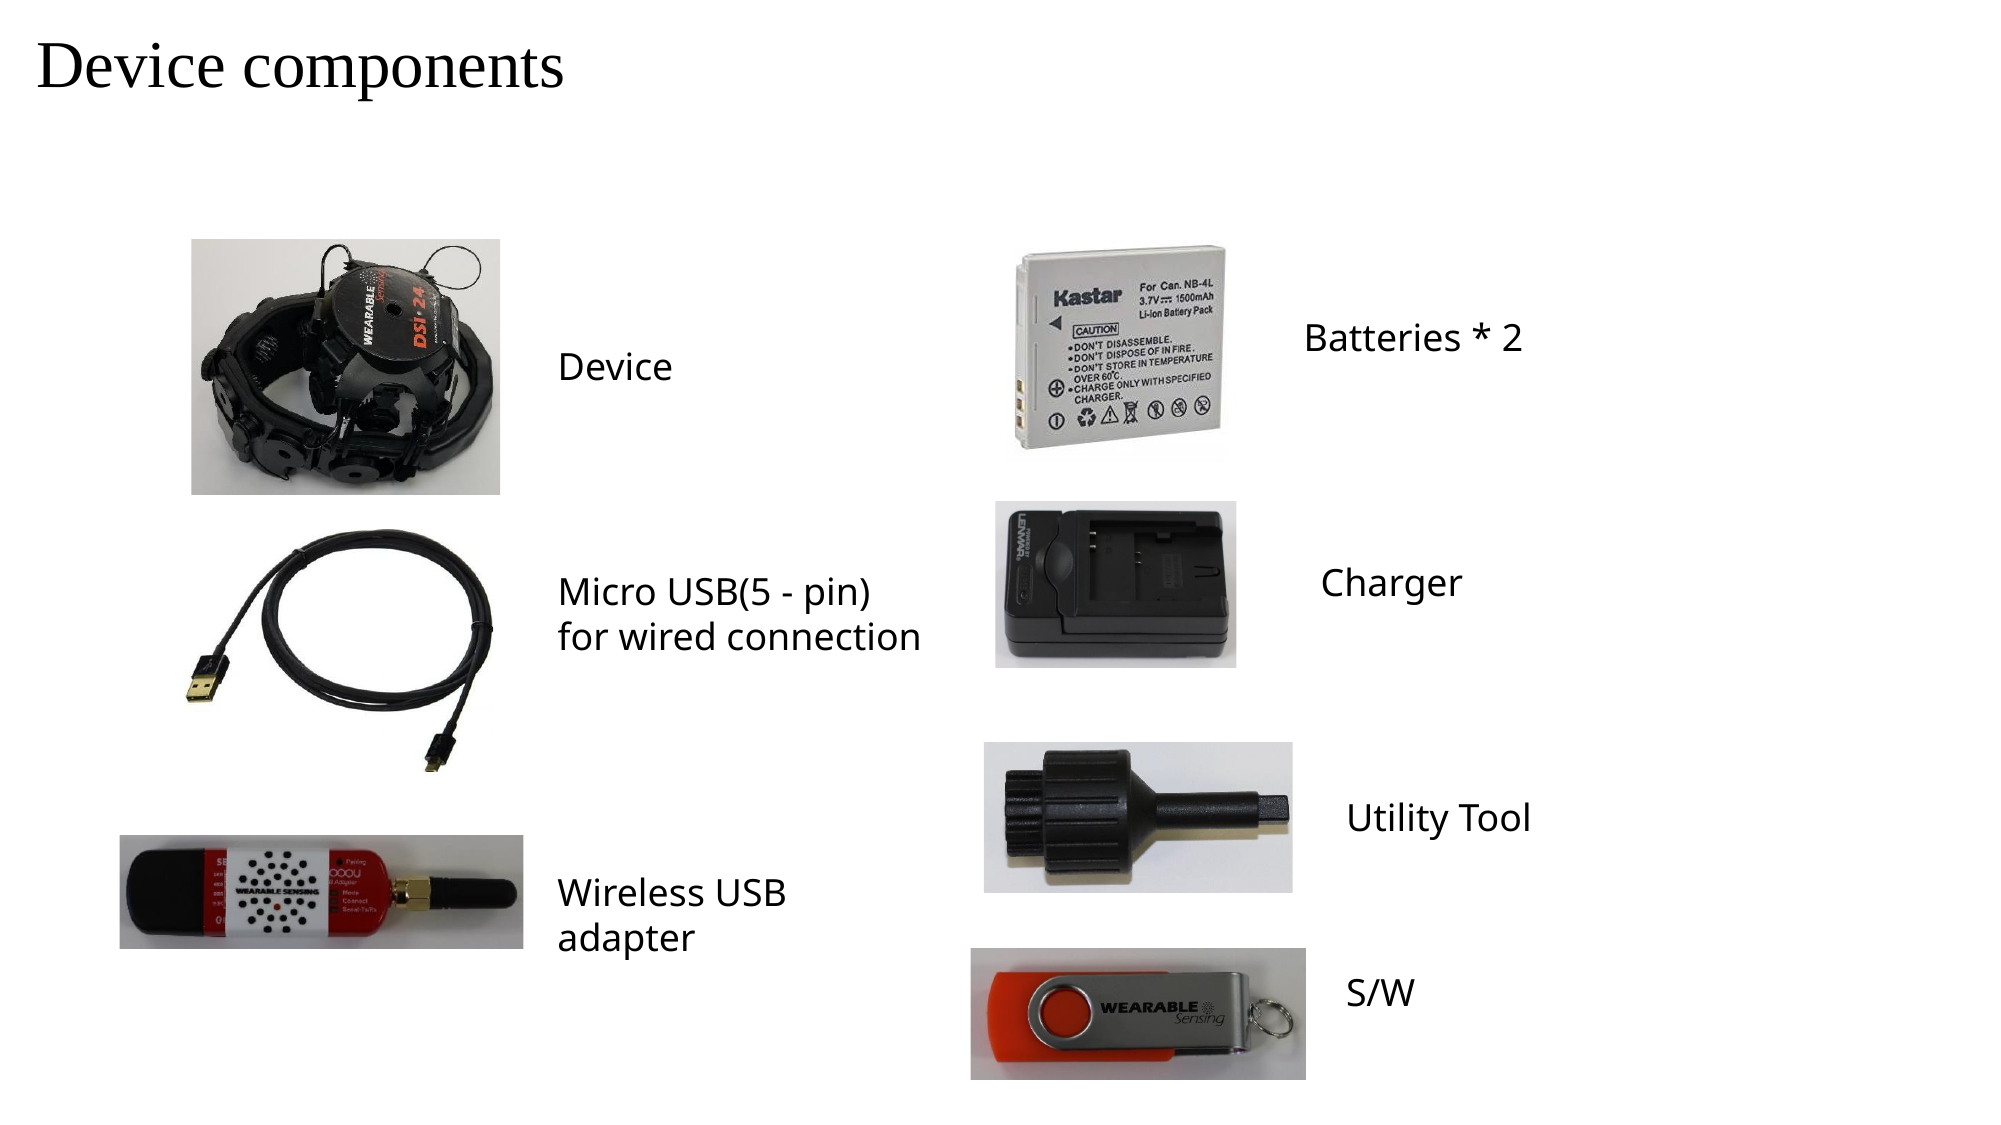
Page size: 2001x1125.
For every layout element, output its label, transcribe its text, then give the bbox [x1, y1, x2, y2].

picture [191, 239, 501, 495]
text_box Micro USB(5 - pin) for wired connection [542, 560, 946, 666]
title Device components [21, 22, 1747, 110]
picture [184, 529, 494, 772]
picture [983, 742, 1293, 893]
picture [999, 232, 1237, 462]
picture [995, 501, 1237, 668]
picture [119, 835, 524, 949]
text_box Batteries * 2 [1288, 306, 1624, 367]
picture [970, 948, 1306, 1080]
text_box Charger [1305, 551, 1641, 612]
text_box S/W [1331, 961, 1667, 1022]
text_box Utility Tool [1331, 786, 1667, 847]
text_box Wireless USB adapter [542, 861, 946, 967]
text_box Device [542, 335, 749, 395]
